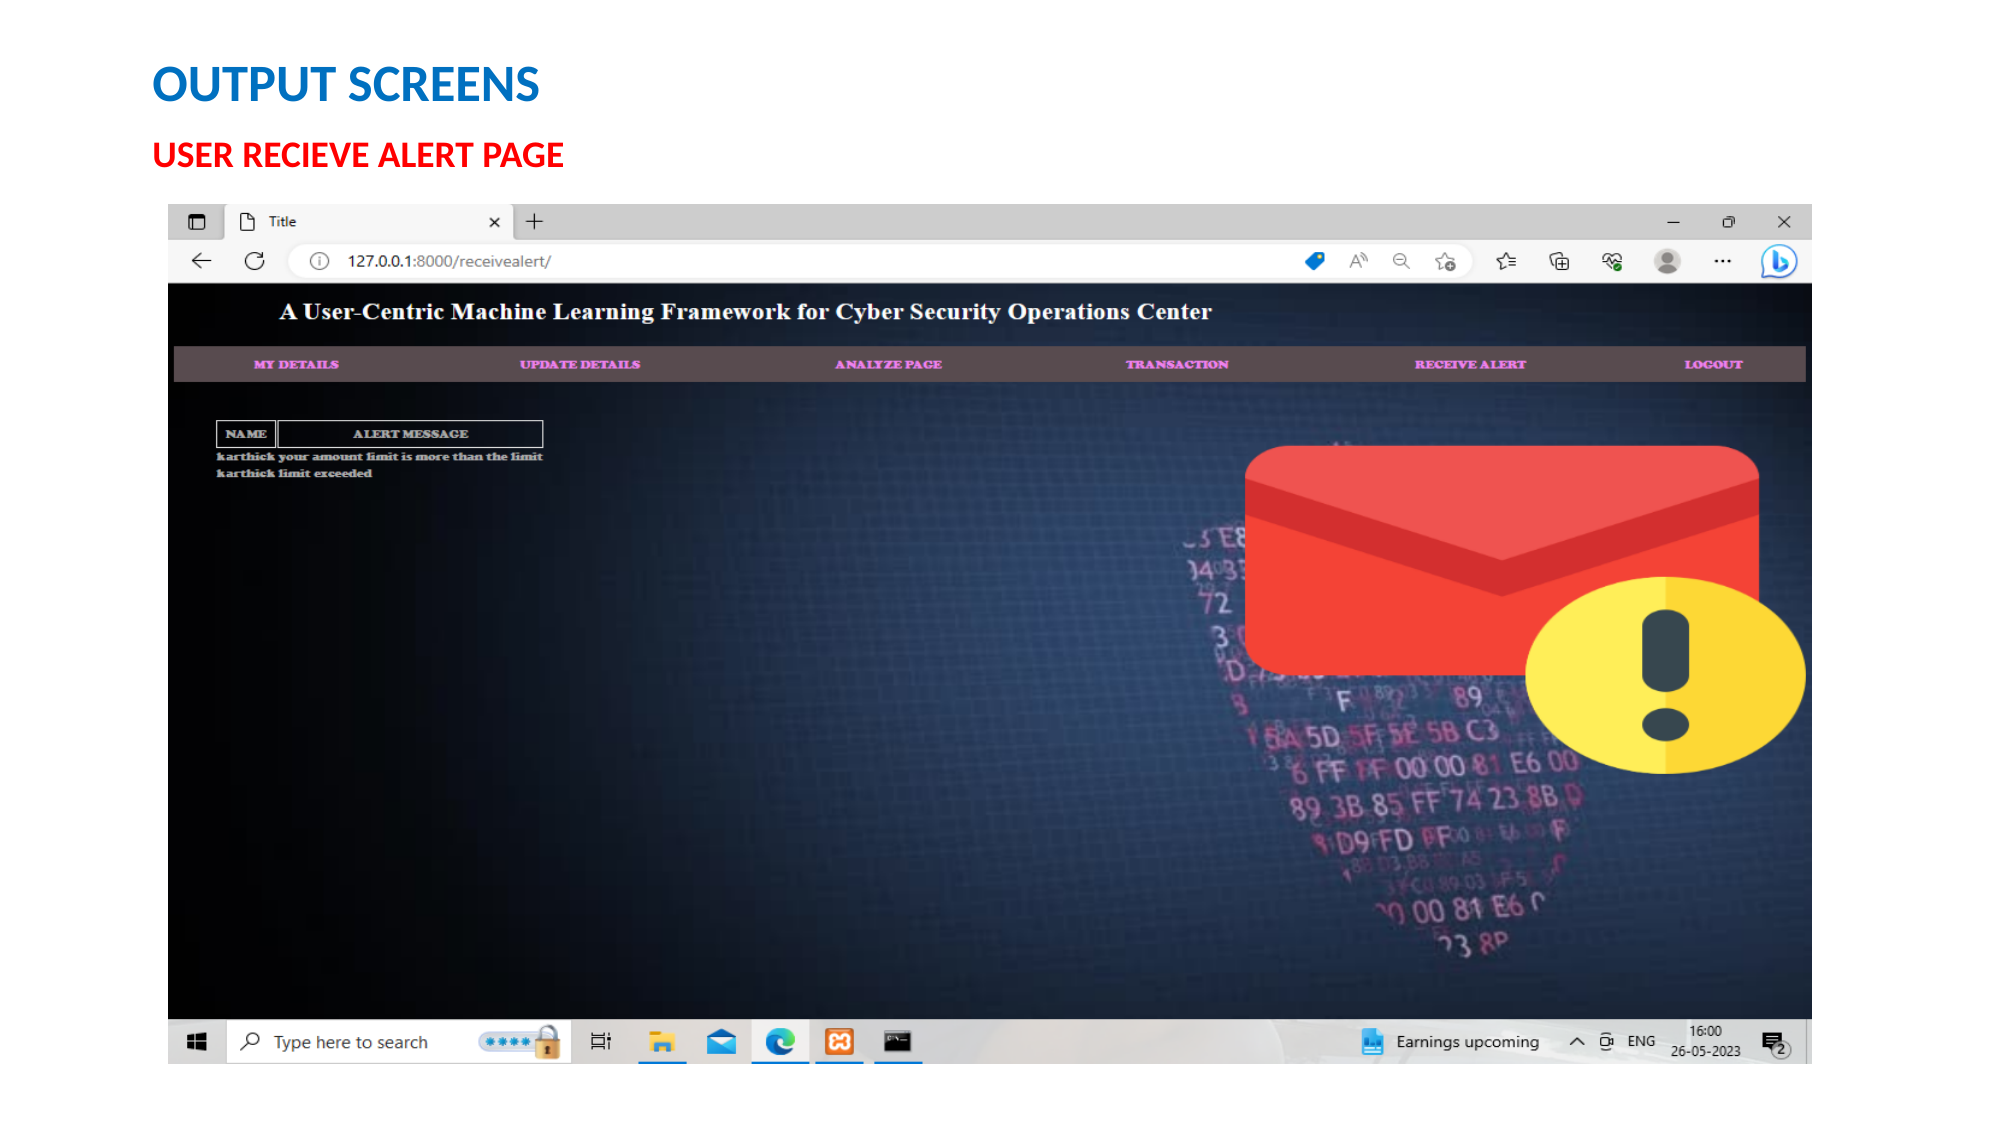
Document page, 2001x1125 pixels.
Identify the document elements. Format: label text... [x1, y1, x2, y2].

list USER RECIEVE ALERT PAGE [137, 122, 1955, 1125]
picture [168, 204, 1812, 1064]
title OUTPUT SCREENS [137, 48, 1863, 122]
